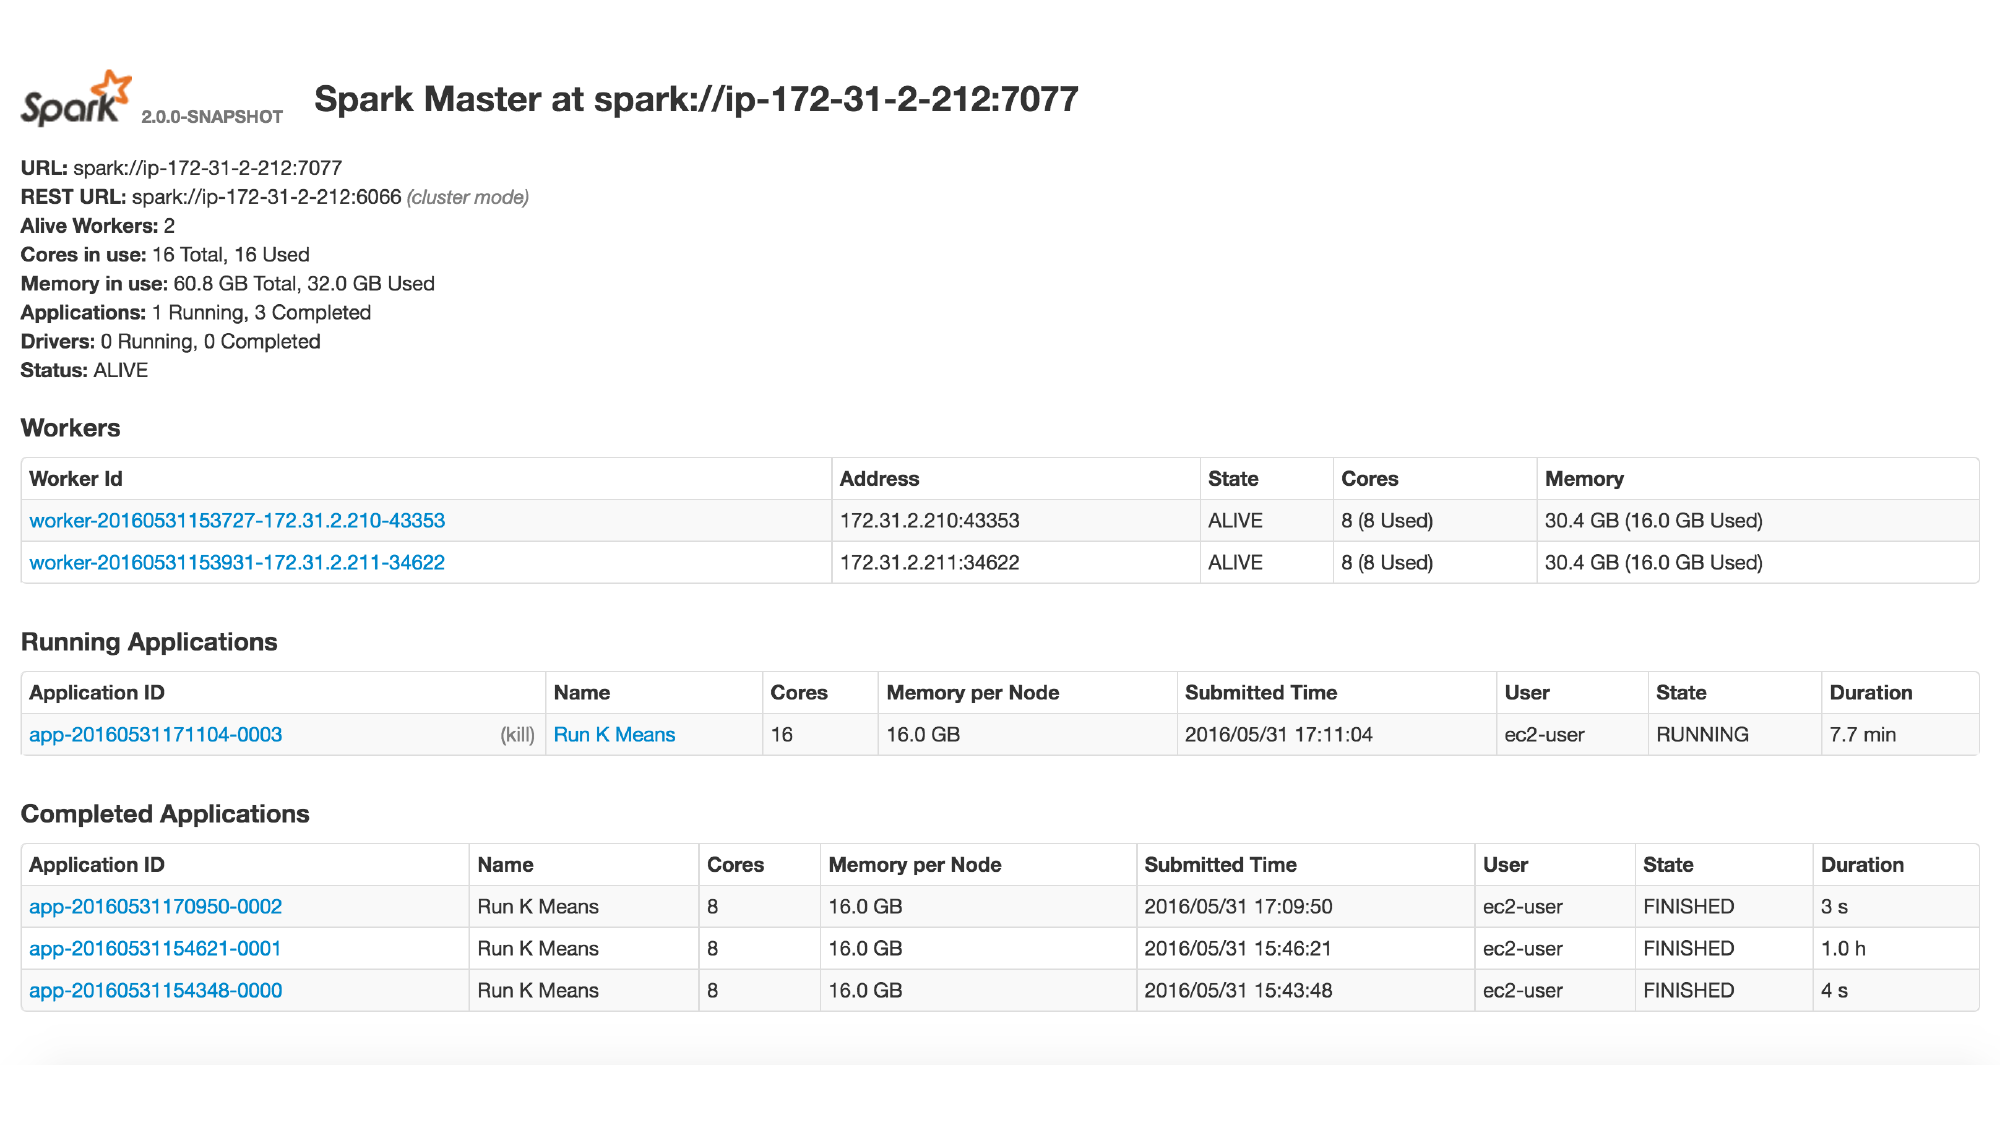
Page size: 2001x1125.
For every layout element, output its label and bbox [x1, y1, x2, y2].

picture [0, 56, 2000, 1065]
